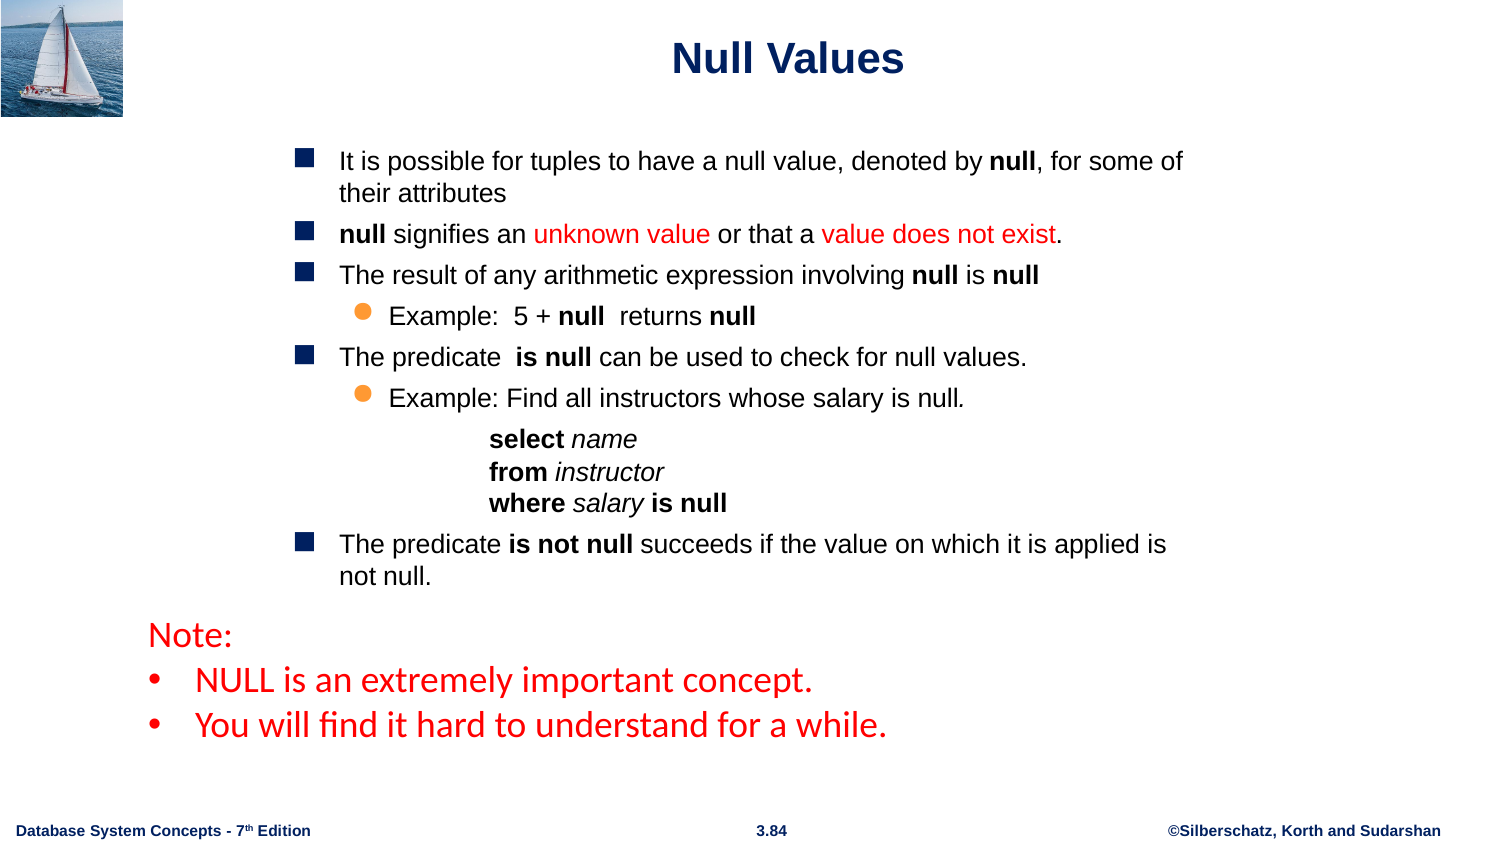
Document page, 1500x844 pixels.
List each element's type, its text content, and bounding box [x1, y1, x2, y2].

text_box Note: NULL is an extremely important concept. You will find it hard to understand for a while. [133, 603, 904, 753]
picture [0, 0, 123, 117]
title Null Values [125, 14, 1452, 90]
list It is possible for tuples to have a null value, denoted by null, for some of their attributes null signifies an unknown value or that a value does not exist. The result of any arithmetic expression involving null is null Example: 5 + null returns null The predicate is null can be used to check for null values. Example: Find all instructors whose salary is null. select name from instructor where salary is null The predicate is not null succeeds if the value on which it is applied is not null. [282, 136, 1219, 708]
